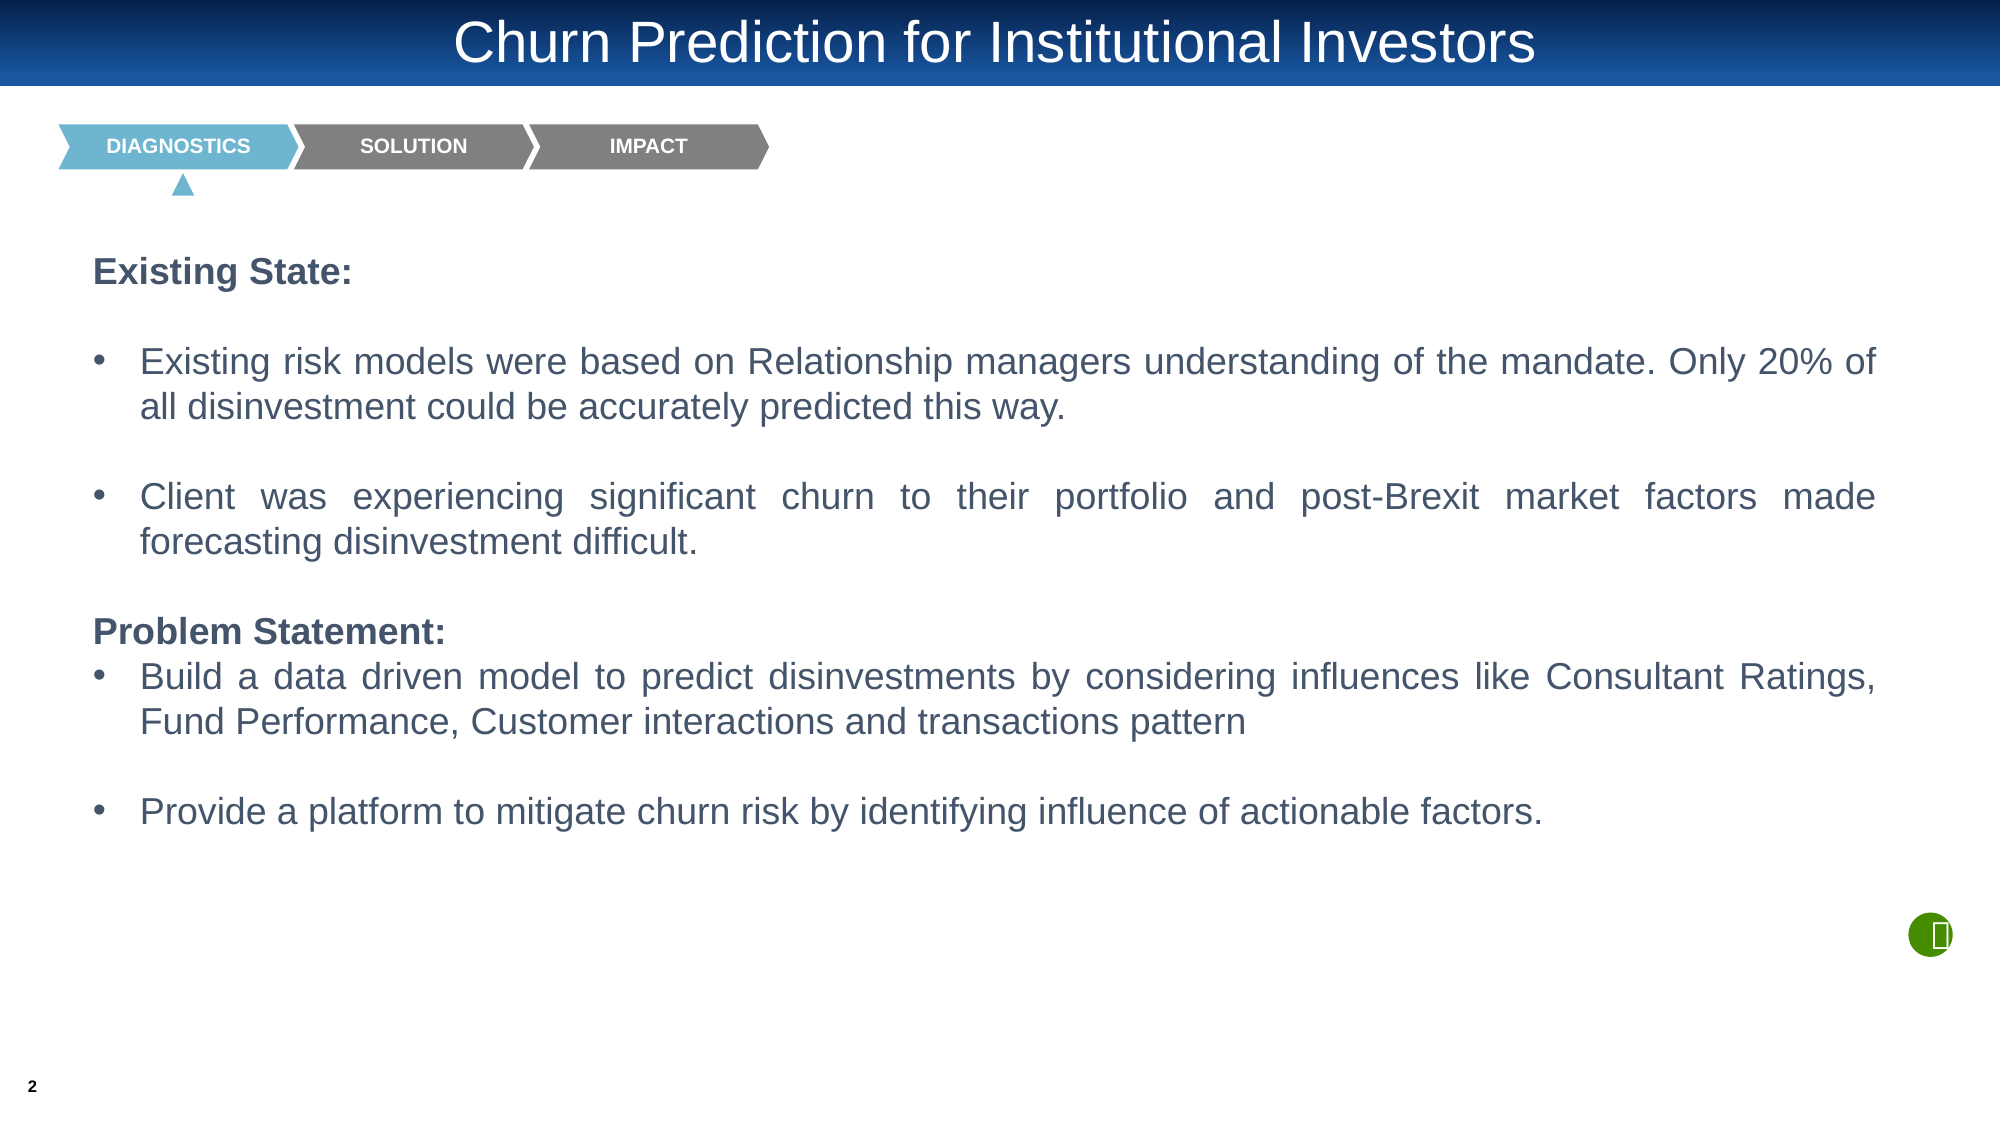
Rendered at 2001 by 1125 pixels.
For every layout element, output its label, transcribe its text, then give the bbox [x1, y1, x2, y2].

text_box  [1907, 911, 1954, 958]
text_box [58, 124, 770, 196]
text_box Existing State: Existing risk models were based on Relationship managers understanding of the mandate. Only 20% of all disinvestment could be accurately predicted this way. Client was experiencing significant churn to their portfolio and post-Brexit market factors made forecasting disinvestment difficult. Problem Statement: Build a data driven model to predict disinvestments by considering influences like Consultant Ratings, Fund Performance, Customer interactions and transactions pattern Provide a platform to mitigate churn risk by identifying influence of actionable factors. [78, 239, 1892, 840]
title Churn Prediction for Institutional Investors [98, 9, 1894, 77]
